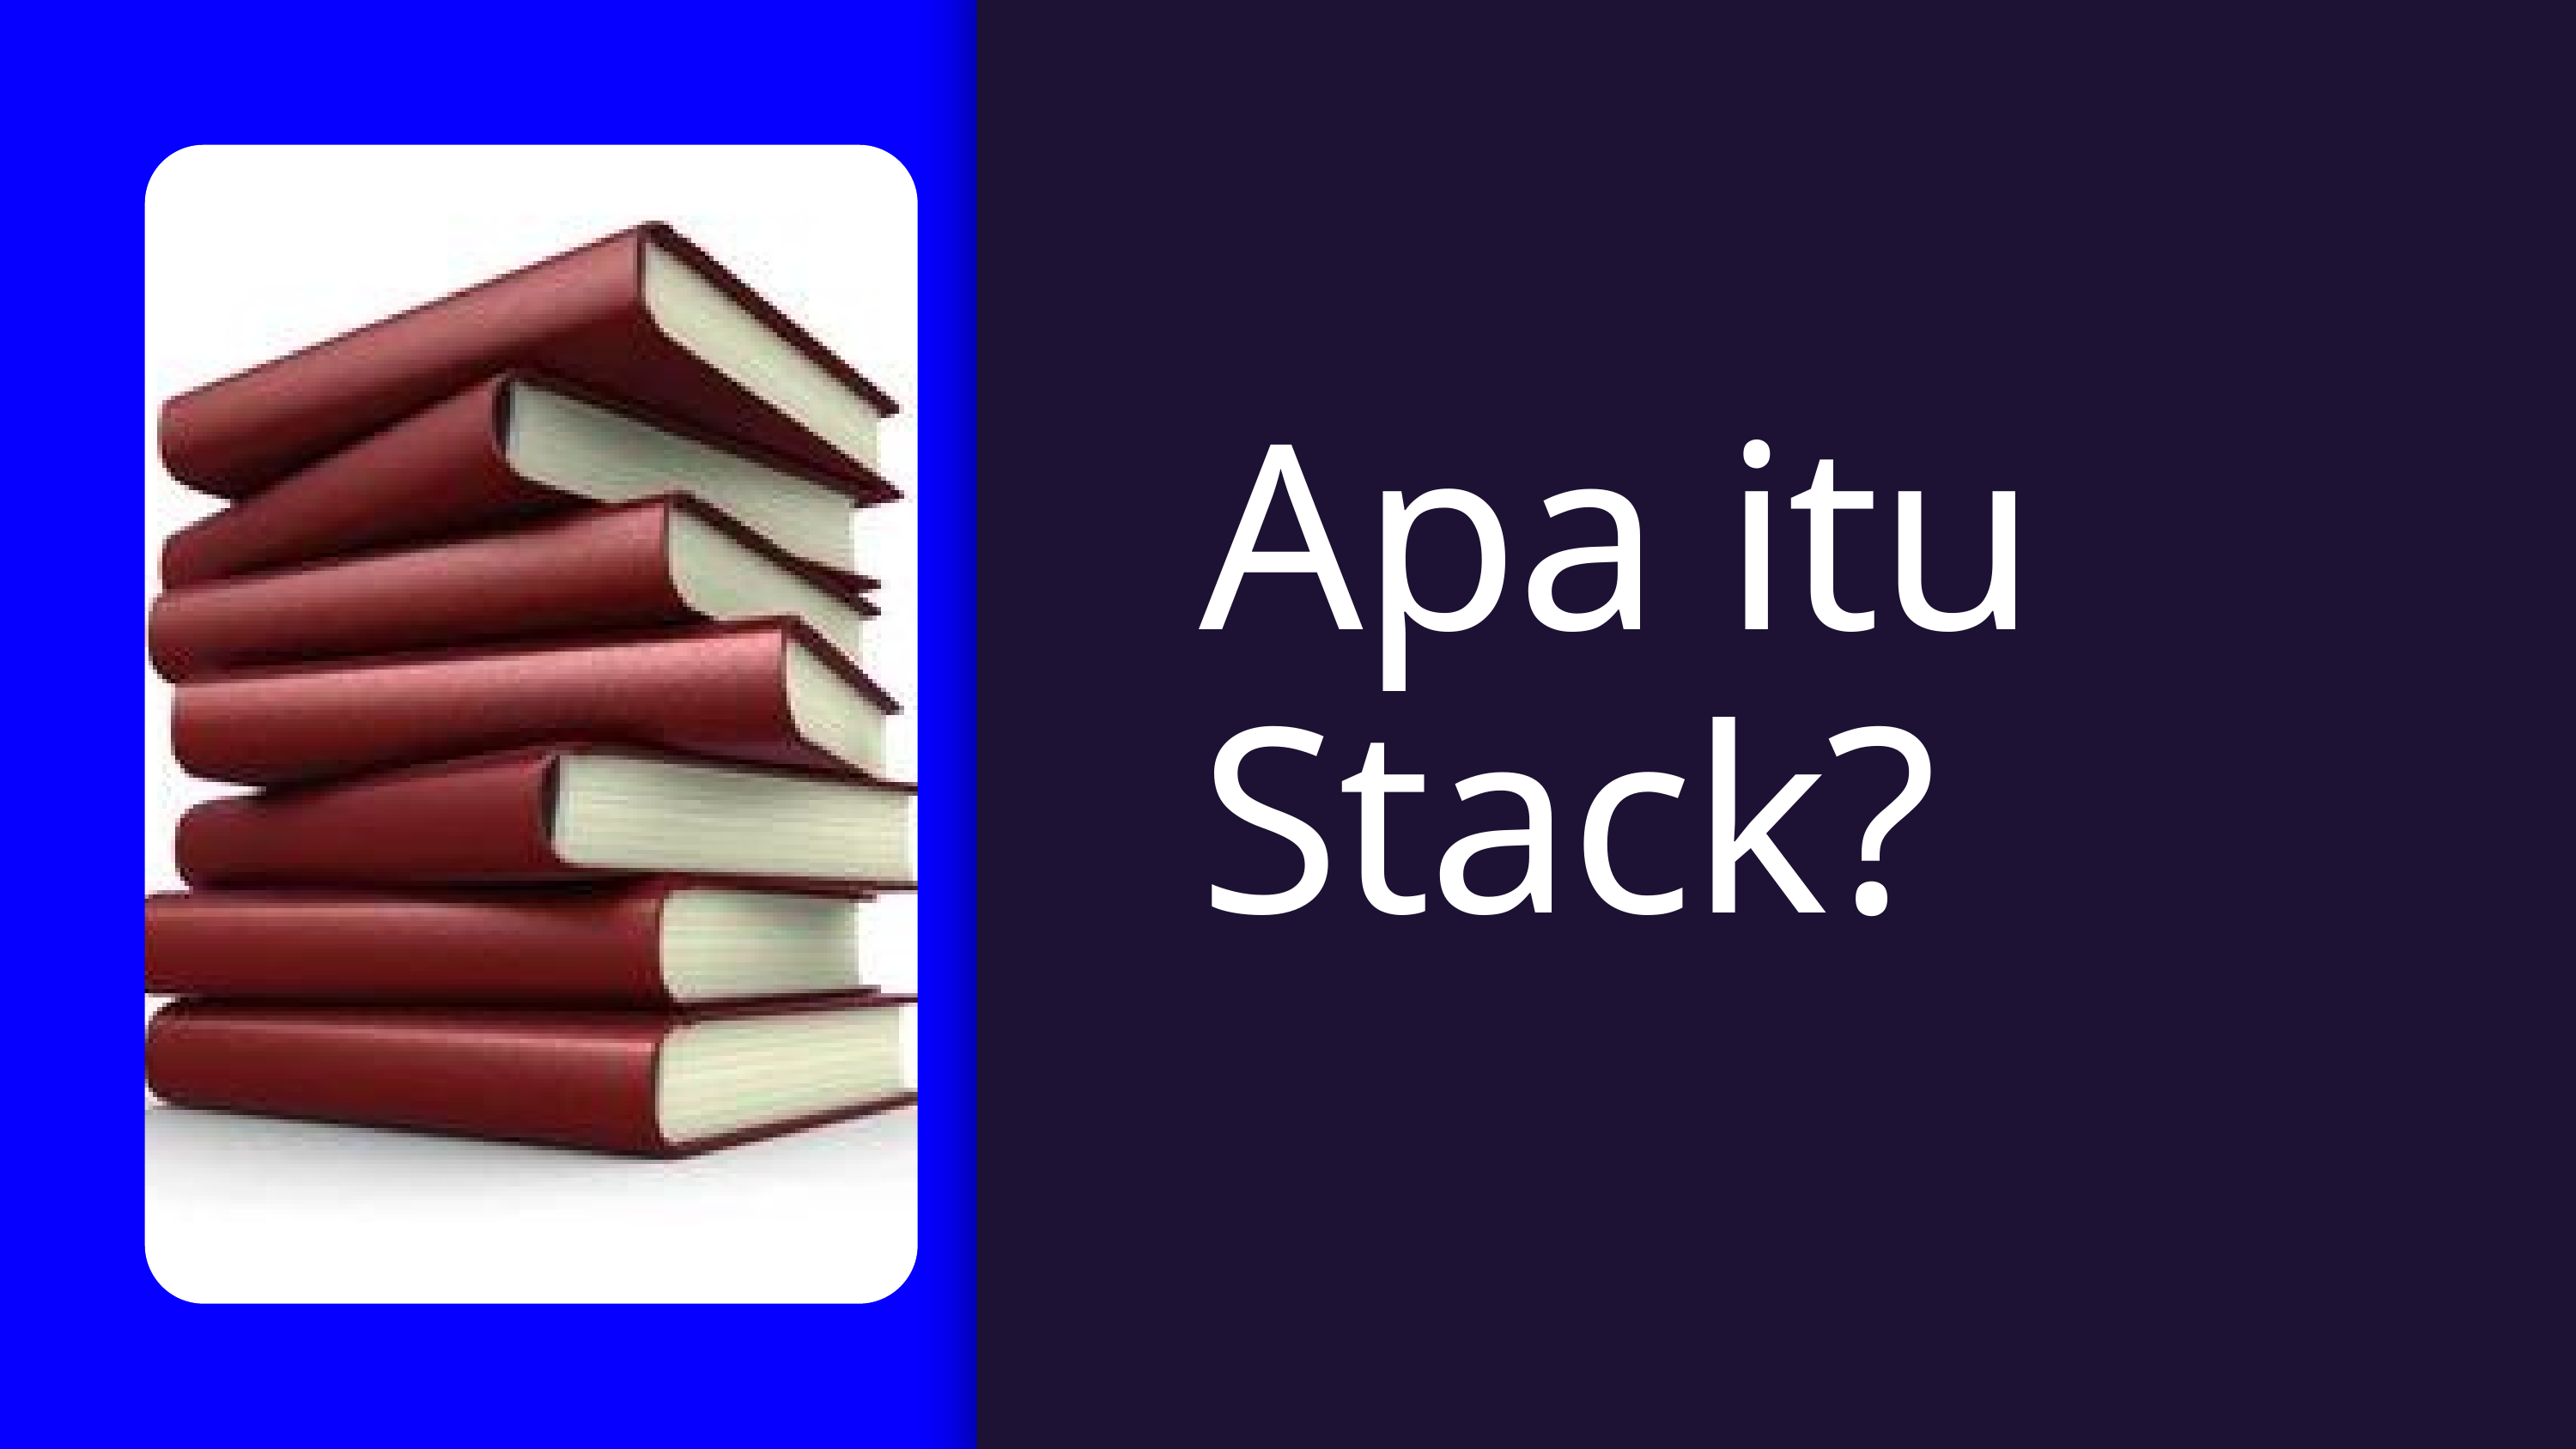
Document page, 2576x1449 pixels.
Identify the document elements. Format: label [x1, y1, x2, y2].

text_box [917, 0, 2576, 1449]
text_box [144, 144, 911, 1304]
